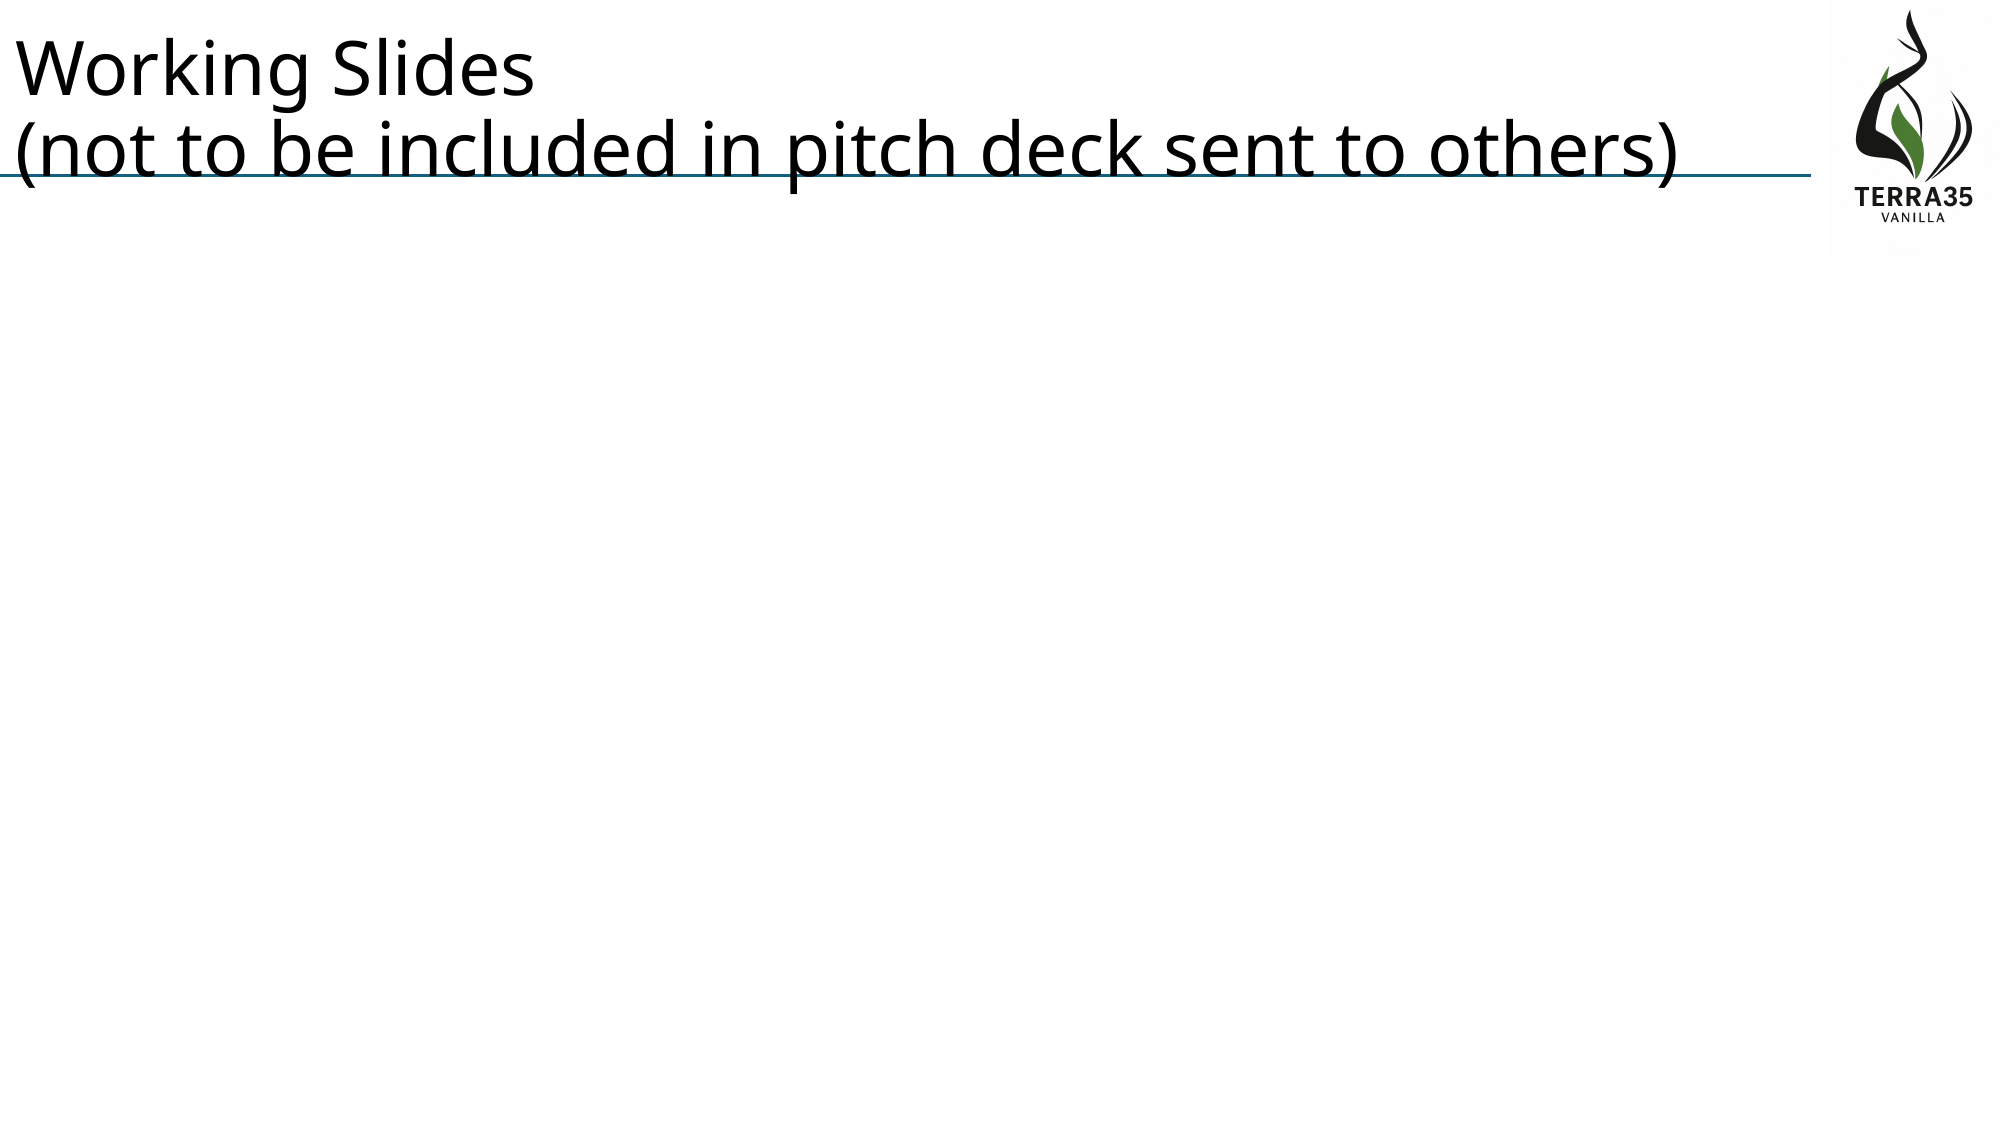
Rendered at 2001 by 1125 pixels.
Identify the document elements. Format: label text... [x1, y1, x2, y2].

picture [1828, 0, 2000, 257]
title Working Slides (not to be included in pitch deck sent to others) [0, 3, 1725, 221]
